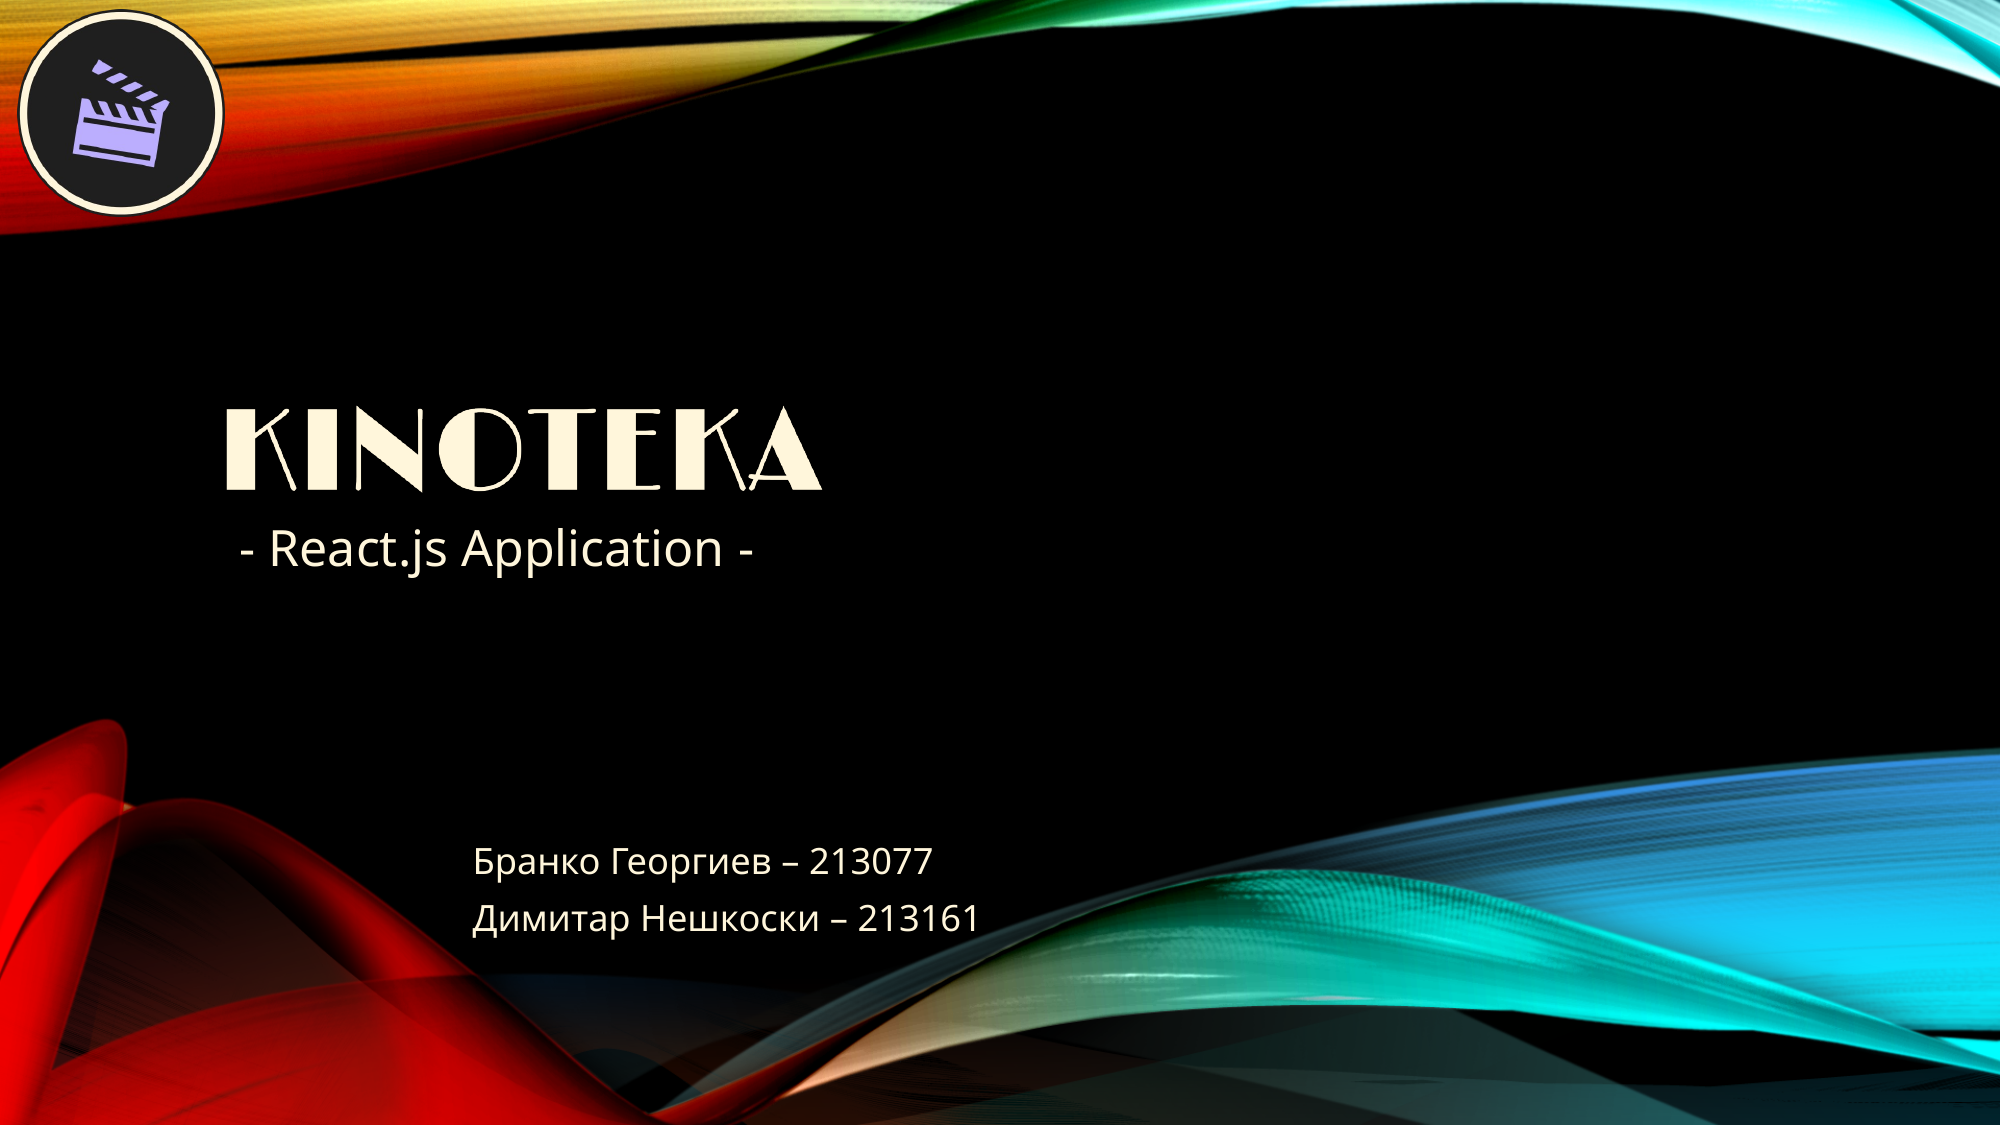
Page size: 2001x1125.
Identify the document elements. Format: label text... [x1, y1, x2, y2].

picture [0, 0, 2000, 237]
picture [224, 339, 836, 559]
text_box - React.js Application - [224, 509, 939, 584]
picture [0, 717, 2000, 1125]
subtitle Бранко Георгиев – 213077 Димитар Нешкоски – 213161 [457, 835, 1000, 949]
